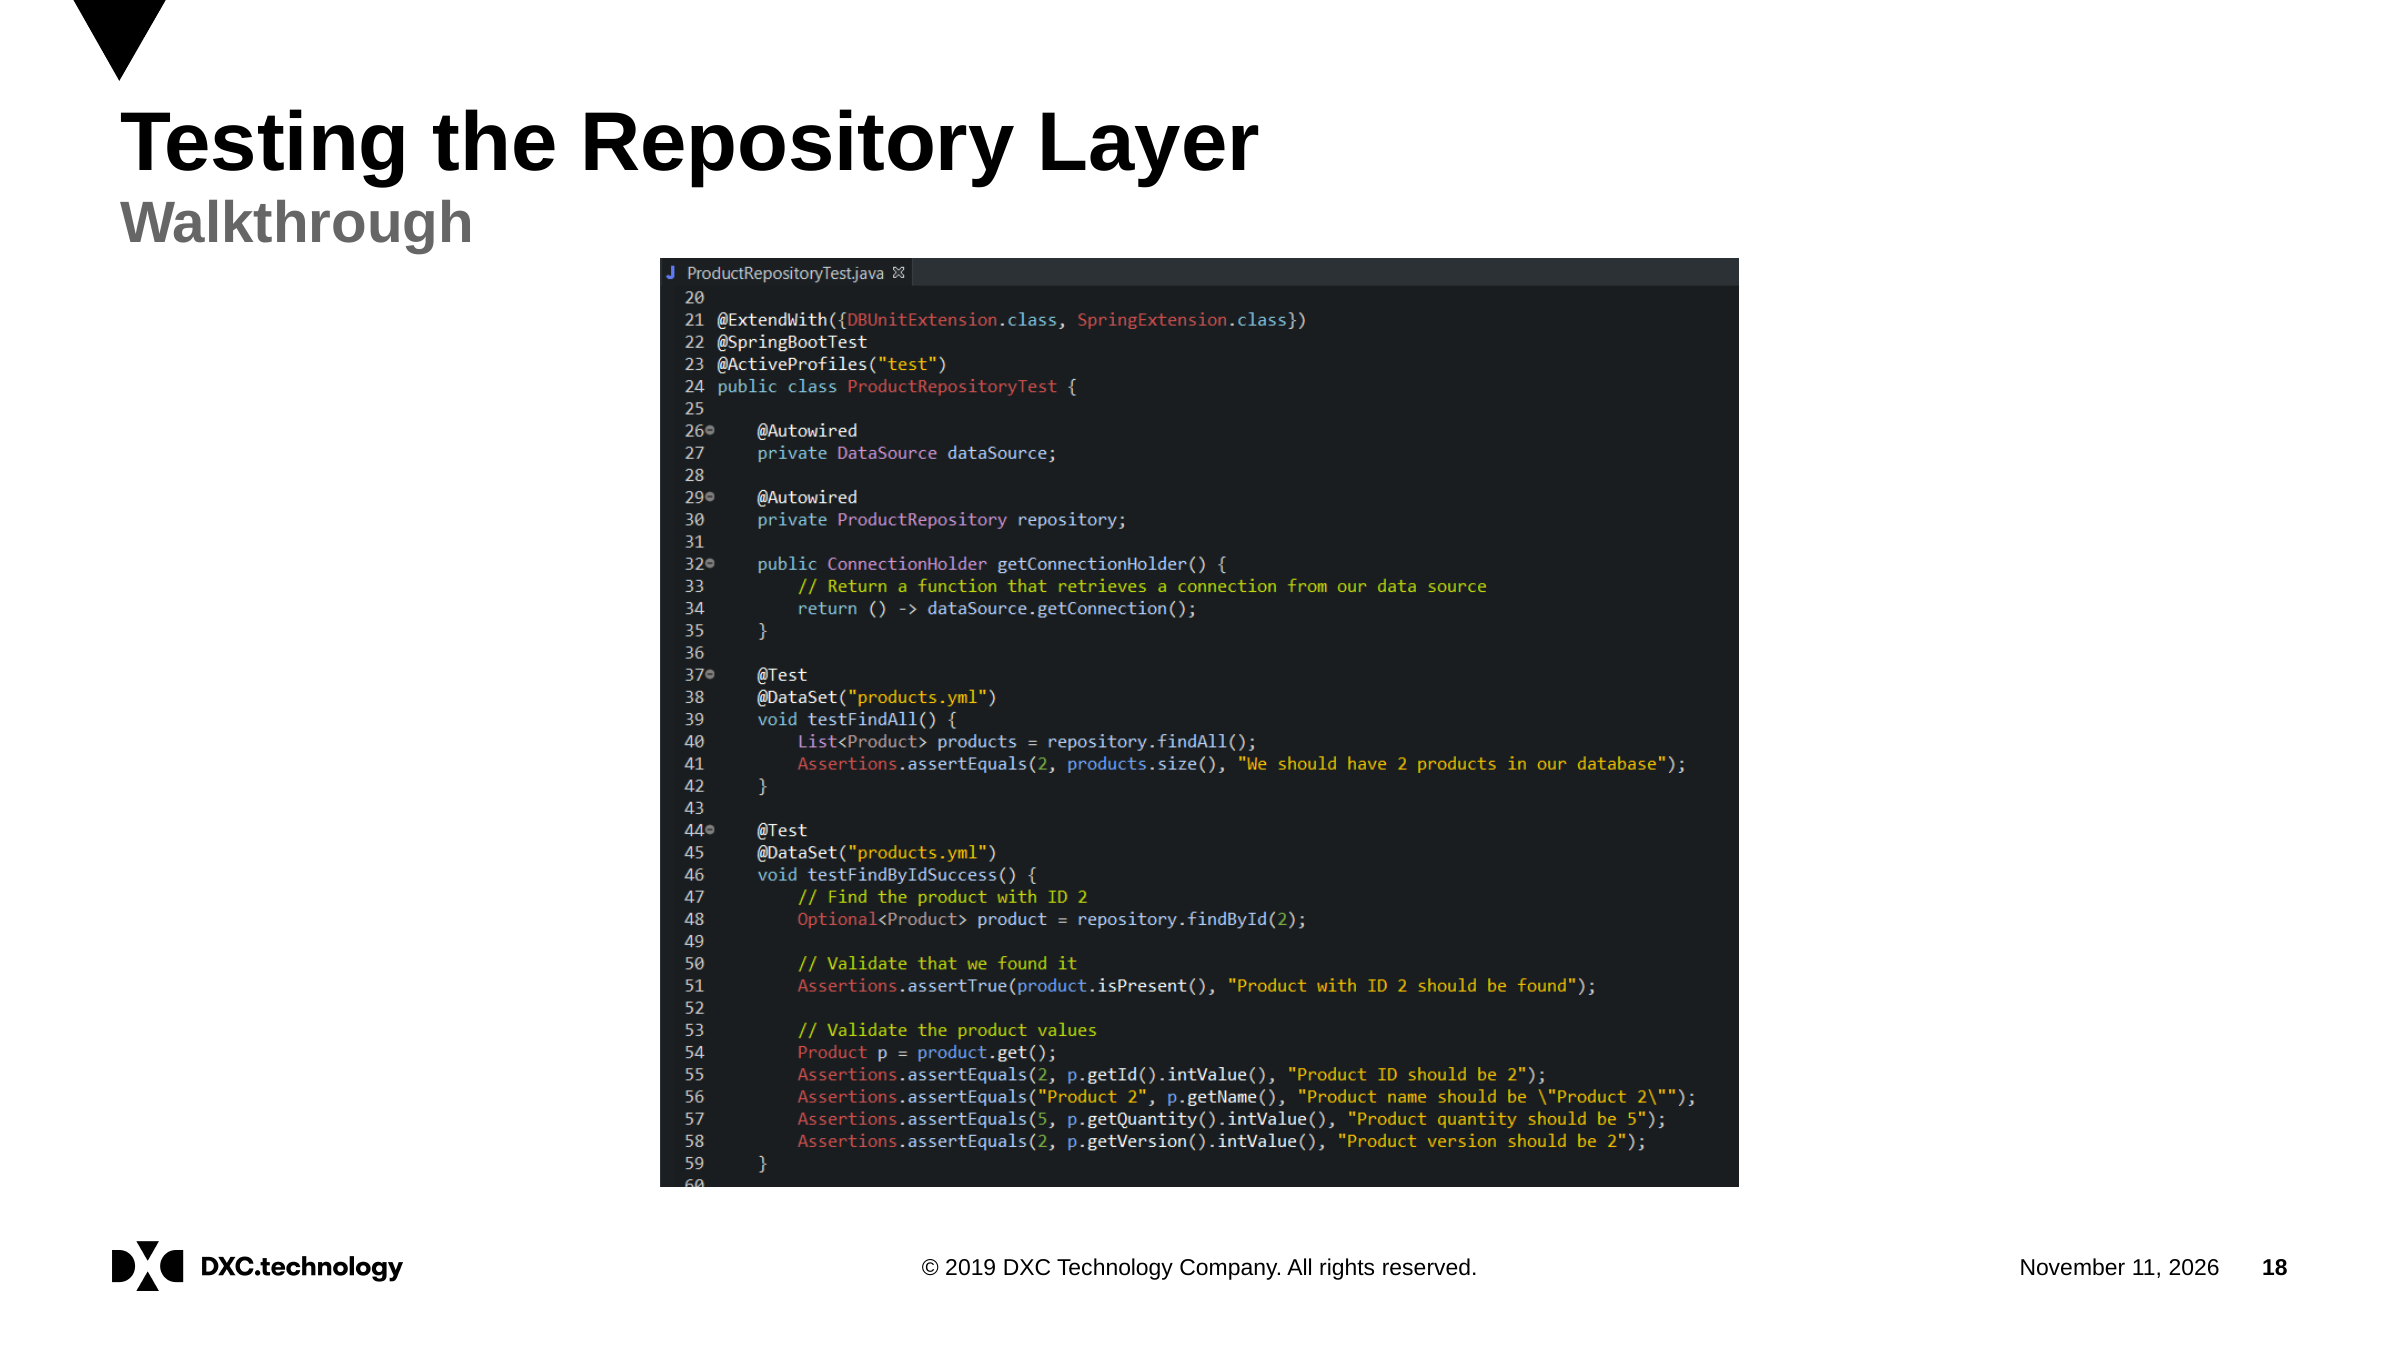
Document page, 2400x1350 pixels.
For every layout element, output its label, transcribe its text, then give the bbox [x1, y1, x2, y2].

title Testing the Repository Layer [119, 102, 2280, 183]
picture [660, 258, 1739, 1188]
list Walkthrough [119, 183, 2280, 259]
